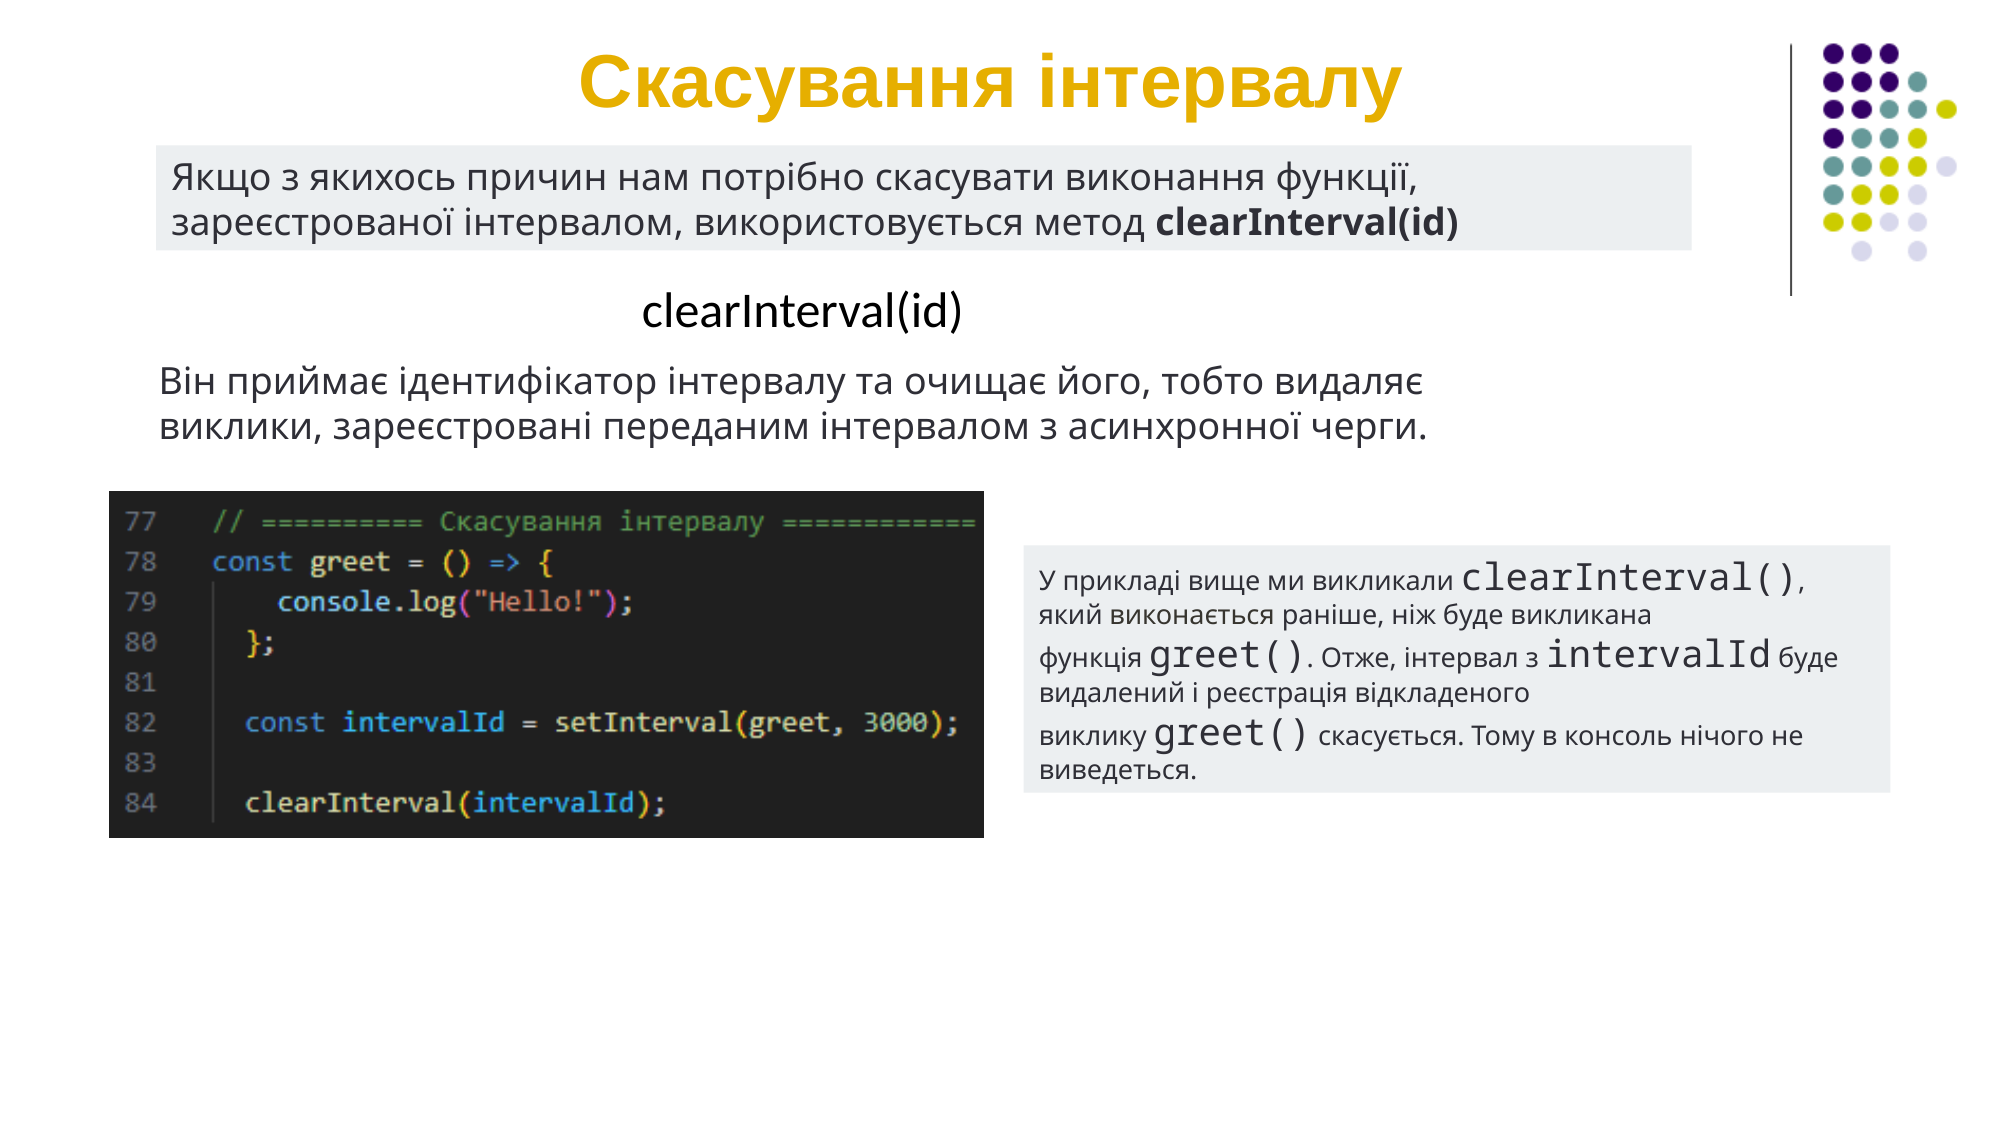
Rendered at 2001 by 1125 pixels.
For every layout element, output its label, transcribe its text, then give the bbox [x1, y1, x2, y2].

text_box Він приймає ідентифікатор інтервалу та очищає його, тобто видаляє виклики, зареєстровані переданим інтервалом з асинхронної черги. [143, 349, 1582, 455]
picture [109, 491, 984, 838]
picture [1767, 25, 1968, 296]
text_box Якщо з якихось причин нам потрібно скасувати виконання функції, зареєстрованої інтервалом, використовується метод clearInterval(id) [156, 145, 1692, 251]
text_box Скасування інтервалу [564, 25, 1546, 131]
text_box clearInterval(id) [627, 270, 1628, 345]
text_box У прикладі вище ми викликали clearInterval(), який виконається раніше, ніж буде викликана функція greet(). Отже, інтервал з intervalId буде видалений і реєстрація відкладеного виклику greet() скасується. Тому в консоль нічого не виведеться. [1023, 545, 1891, 793]
